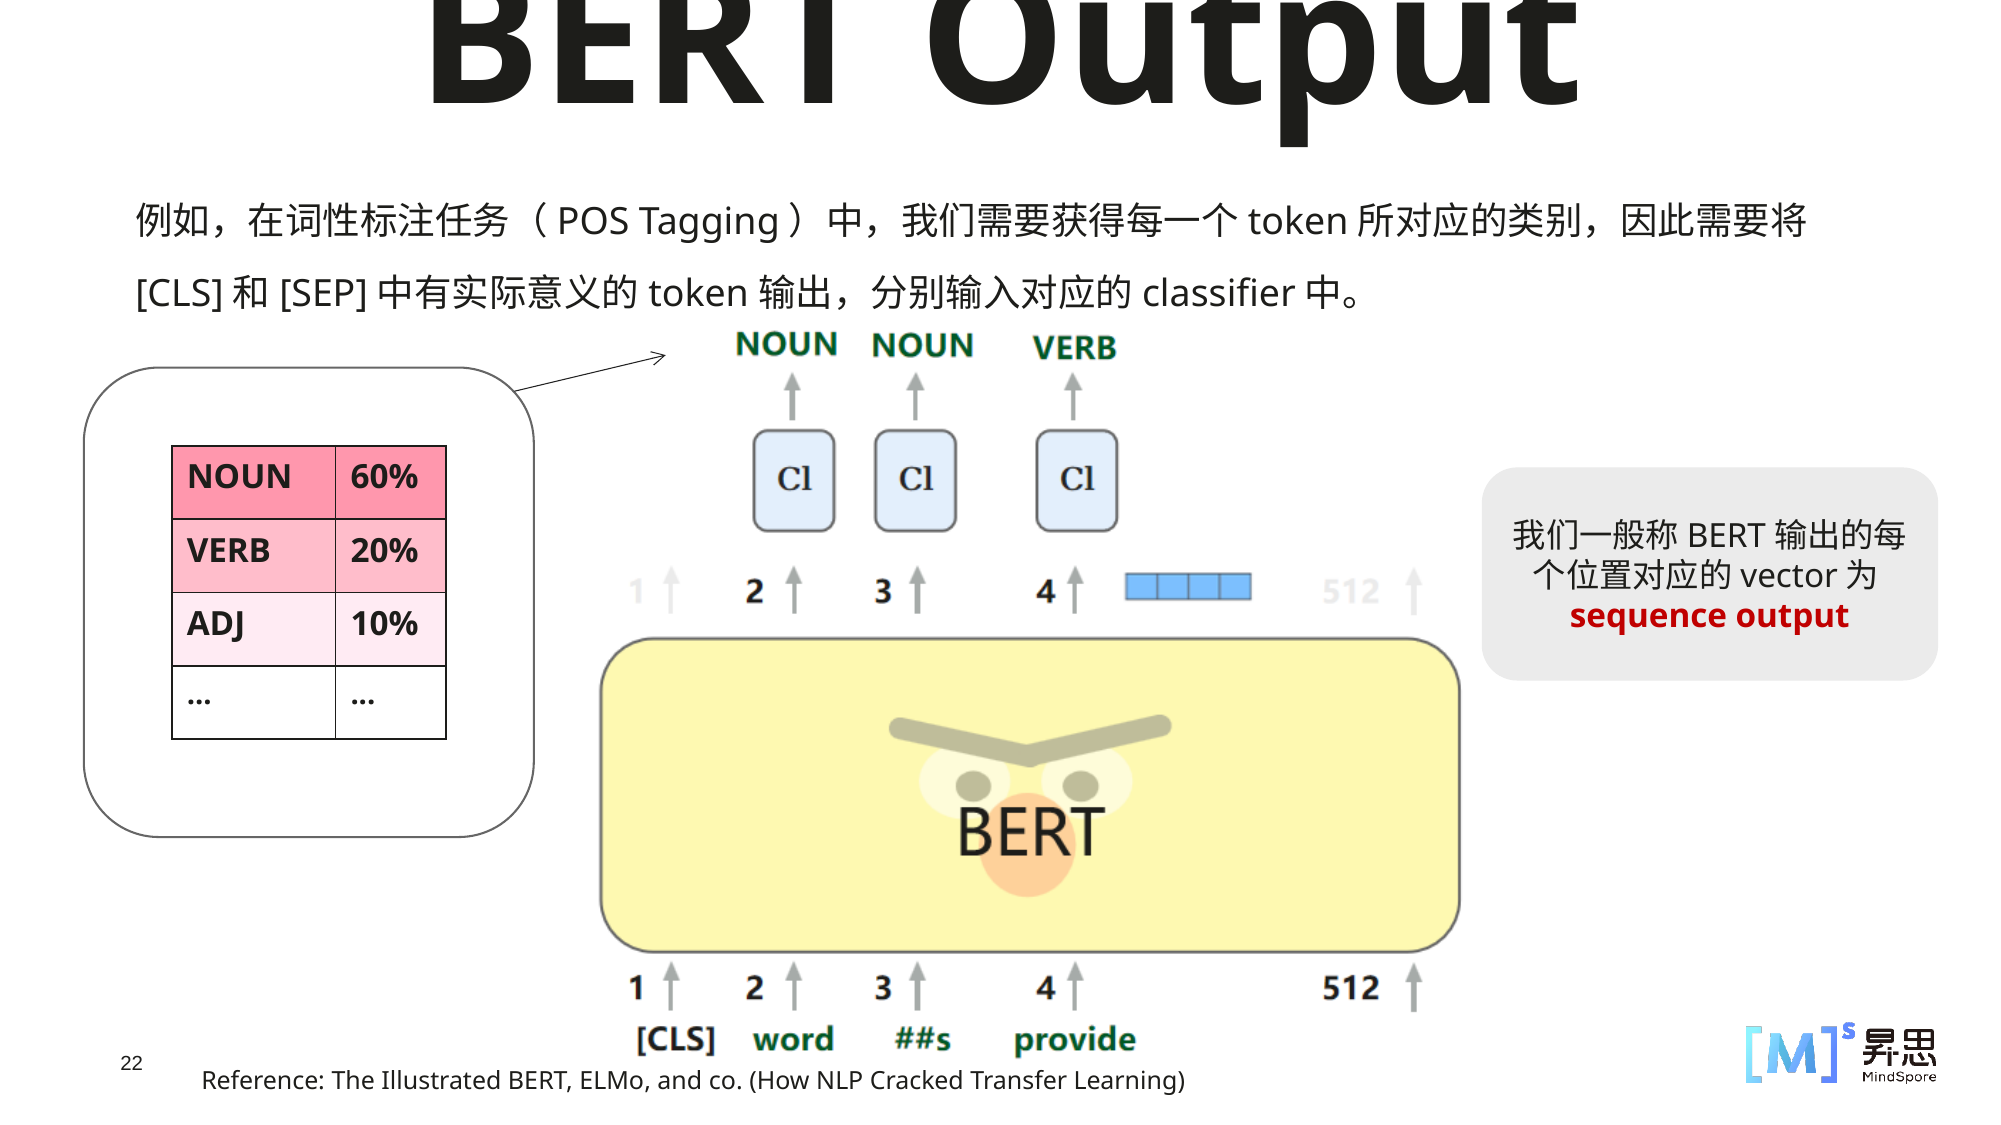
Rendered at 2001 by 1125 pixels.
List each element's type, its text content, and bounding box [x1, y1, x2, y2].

text_box 我们一般称BERT输出的每个位置对应的vector为sequence output [1498, 466, 1940, 682]
text_box [82, 366, 535, 839]
subtitle BERT Output [119, 74, 1883, 141]
text_box Reference: The Illustrated BERT, ELMo, and co. (How NLP Cracked Transfer Learning) [186, 1057, 1362, 1106]
picture [582, 301, 1498, 1089]
picture [1742, 1020, 1942, 1086]
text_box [514, 355, 666, 392]
text_box 例如，在词性标注任务（POS Tagging）中，我们需要获得每一个token所对应的类别，因此需要将[CLS]和[SEP]中有实际意义的token输出，分别输入对应的classifier中。 [120, 162, 1857, 322]
